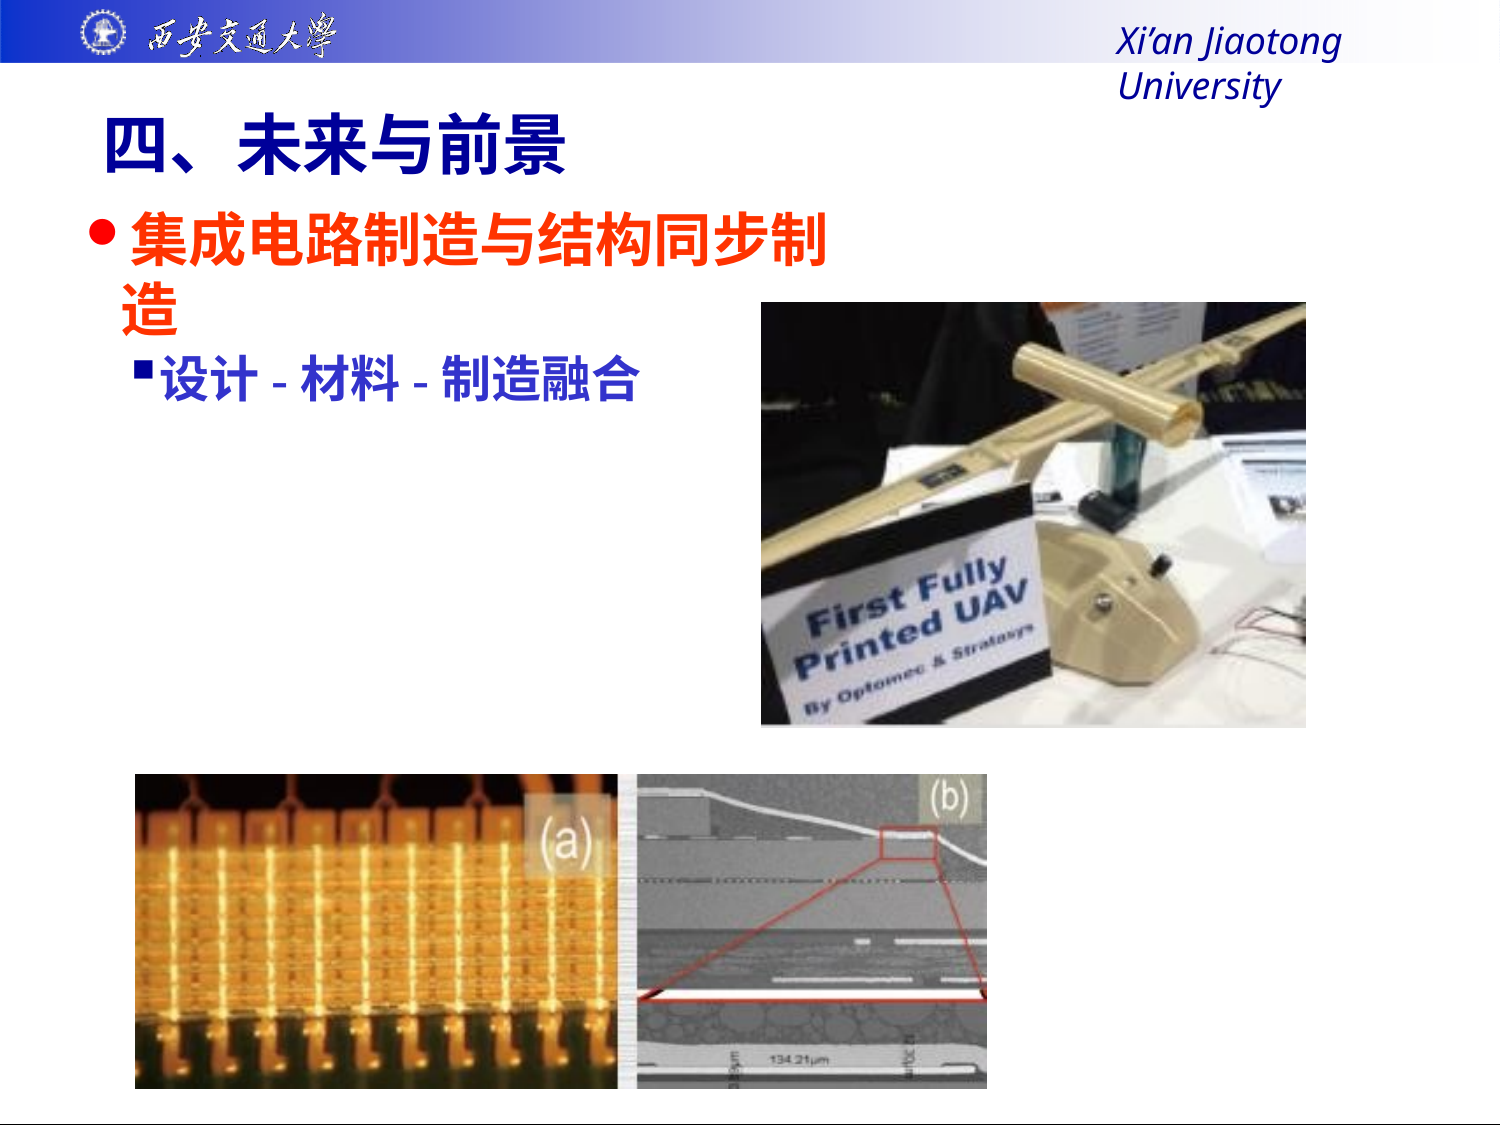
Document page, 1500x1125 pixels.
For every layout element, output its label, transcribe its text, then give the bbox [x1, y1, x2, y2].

text_box Xi’an Jiaotong University [1114, 15, 1465, 108]
text_box 集成电路制造与结构同步制造 设计-材料-制造融合 [83, 197, 882, 408]
picture [135, 774, 987, 1089]
picture [0, 0, 1500, 63]
picture [761, 302, 1306, 728]
title 四、未来与前景 [100, 100, 573, 197]
